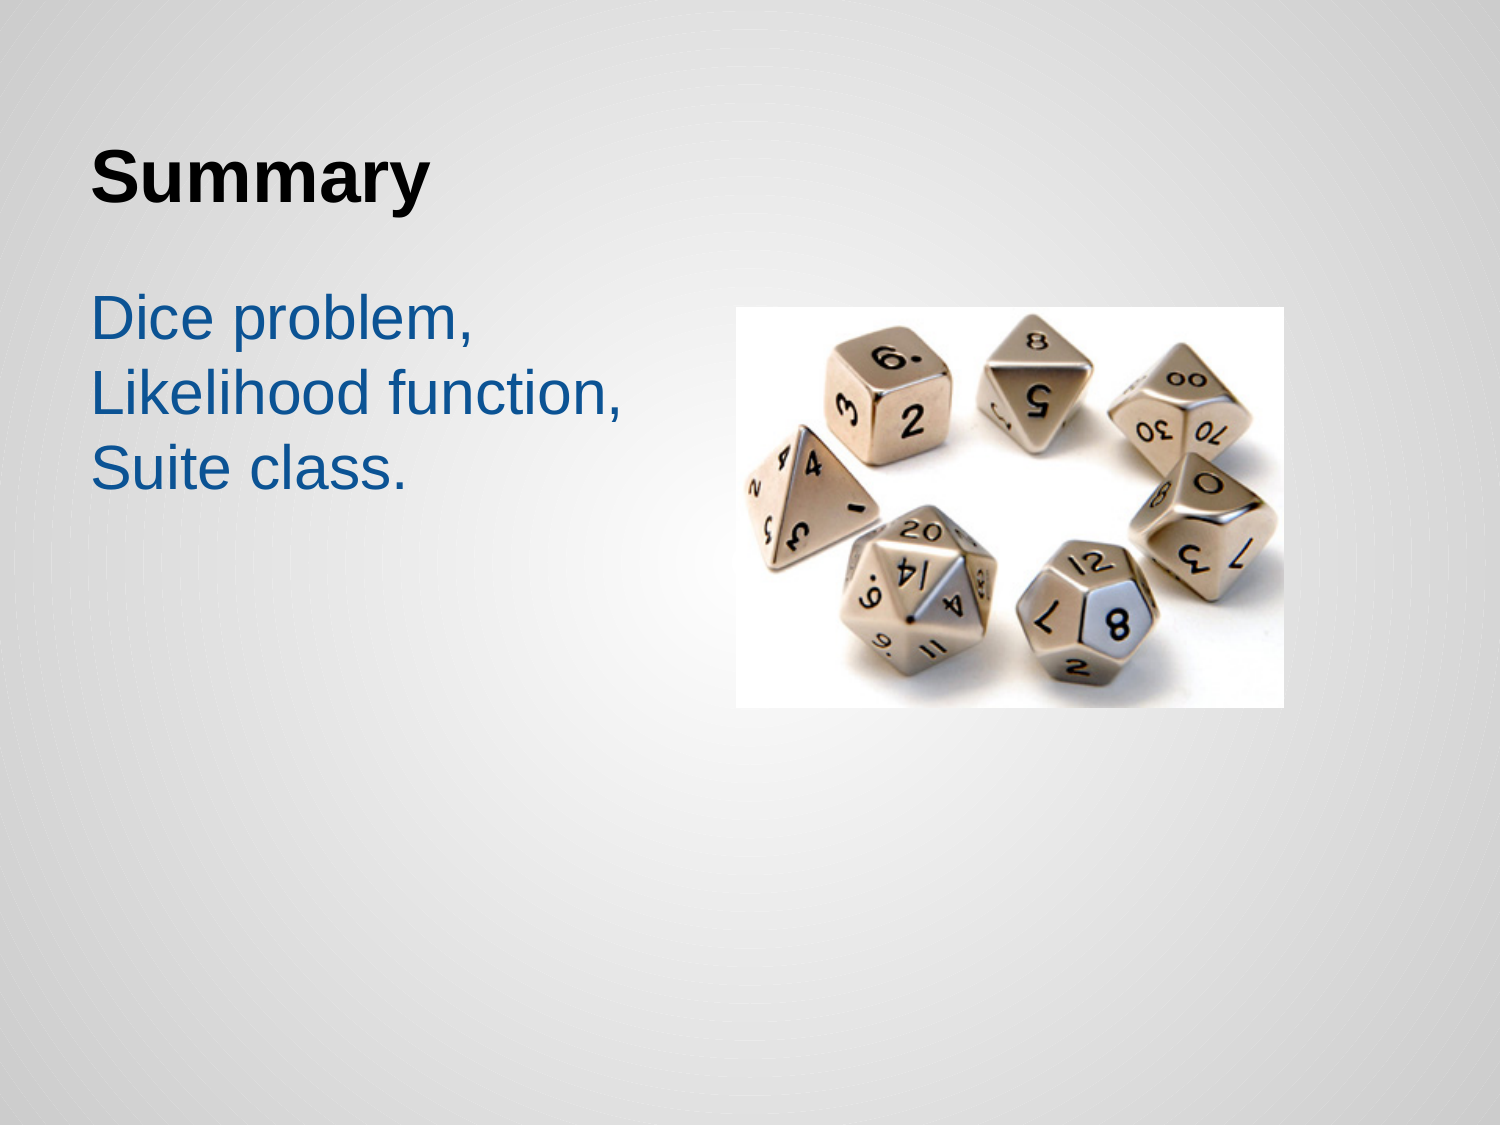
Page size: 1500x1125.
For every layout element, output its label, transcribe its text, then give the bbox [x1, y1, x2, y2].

title Summary [75, 45, 1425, 233]
list Dice problem, Likelihood function, Suite class. [75, 262, 1425, 1078]
picture [736, 307, 1284, 708]
